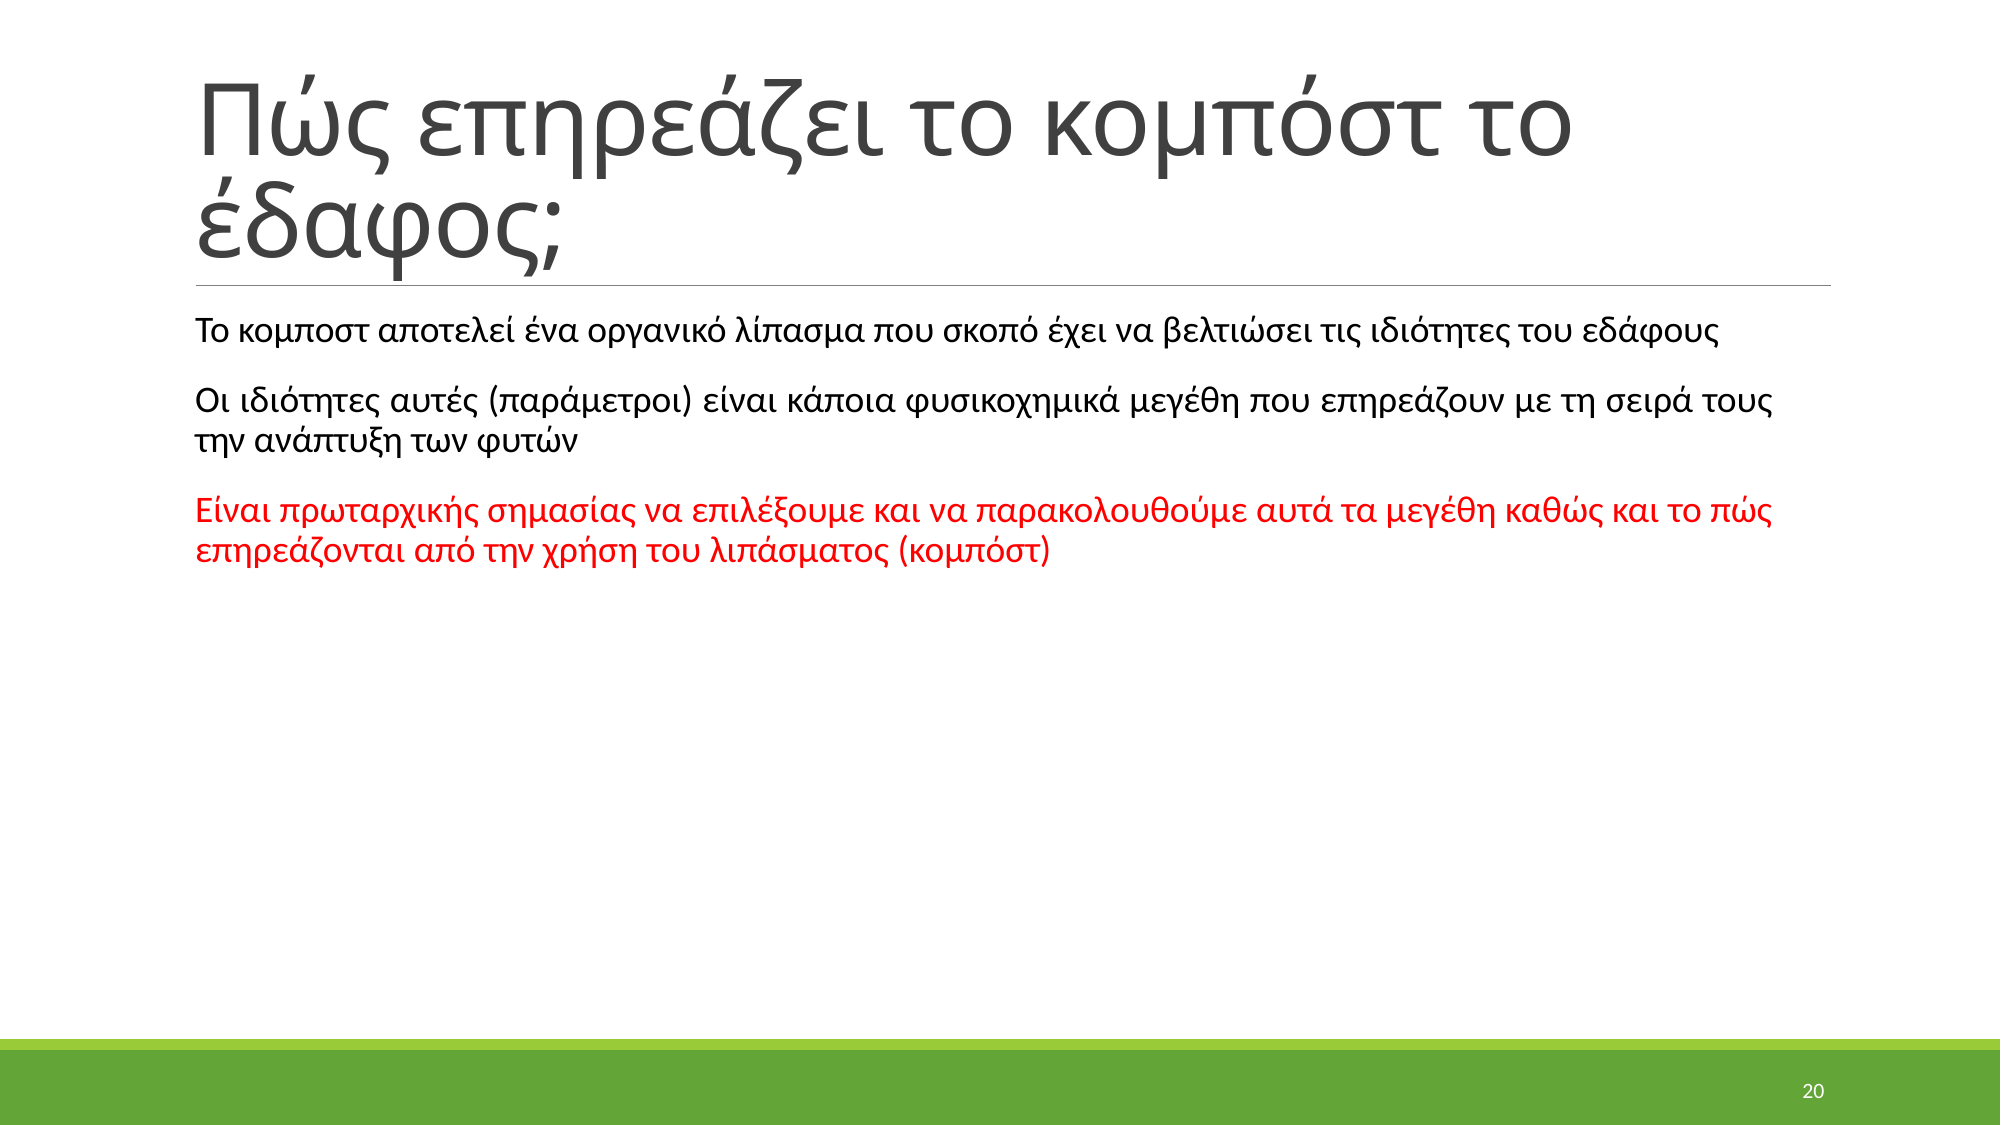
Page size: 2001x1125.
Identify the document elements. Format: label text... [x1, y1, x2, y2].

list Το κομποστ αποτελεί ένα οργανικό λίπασμα που σκοπό έχει να βελτιώσει τις ιδιότητες του εδάφους Οι ιδιότητες αυτές (παράμετροι) είναι κάποια φυσικοχημικά μεγέθη που επηρεάζουν με τη σειρά τους την ανάπτυξη των φυτών Είναι πρωταρχικής σημασίας να επιλέξουμε και να παρακολουθούμε αυτά τα μεγέθη καθώς και το πώς επηρεάζονται από την χρήση του λιπάσματος (κομπόστ) [180, 302, 1774, 963]
title Πώς επηρεάζει το κομπόστ το έδαφος; [180, 47, 1830, 285]
slide_number 20 [1624, 1059, 1840, 1120]
